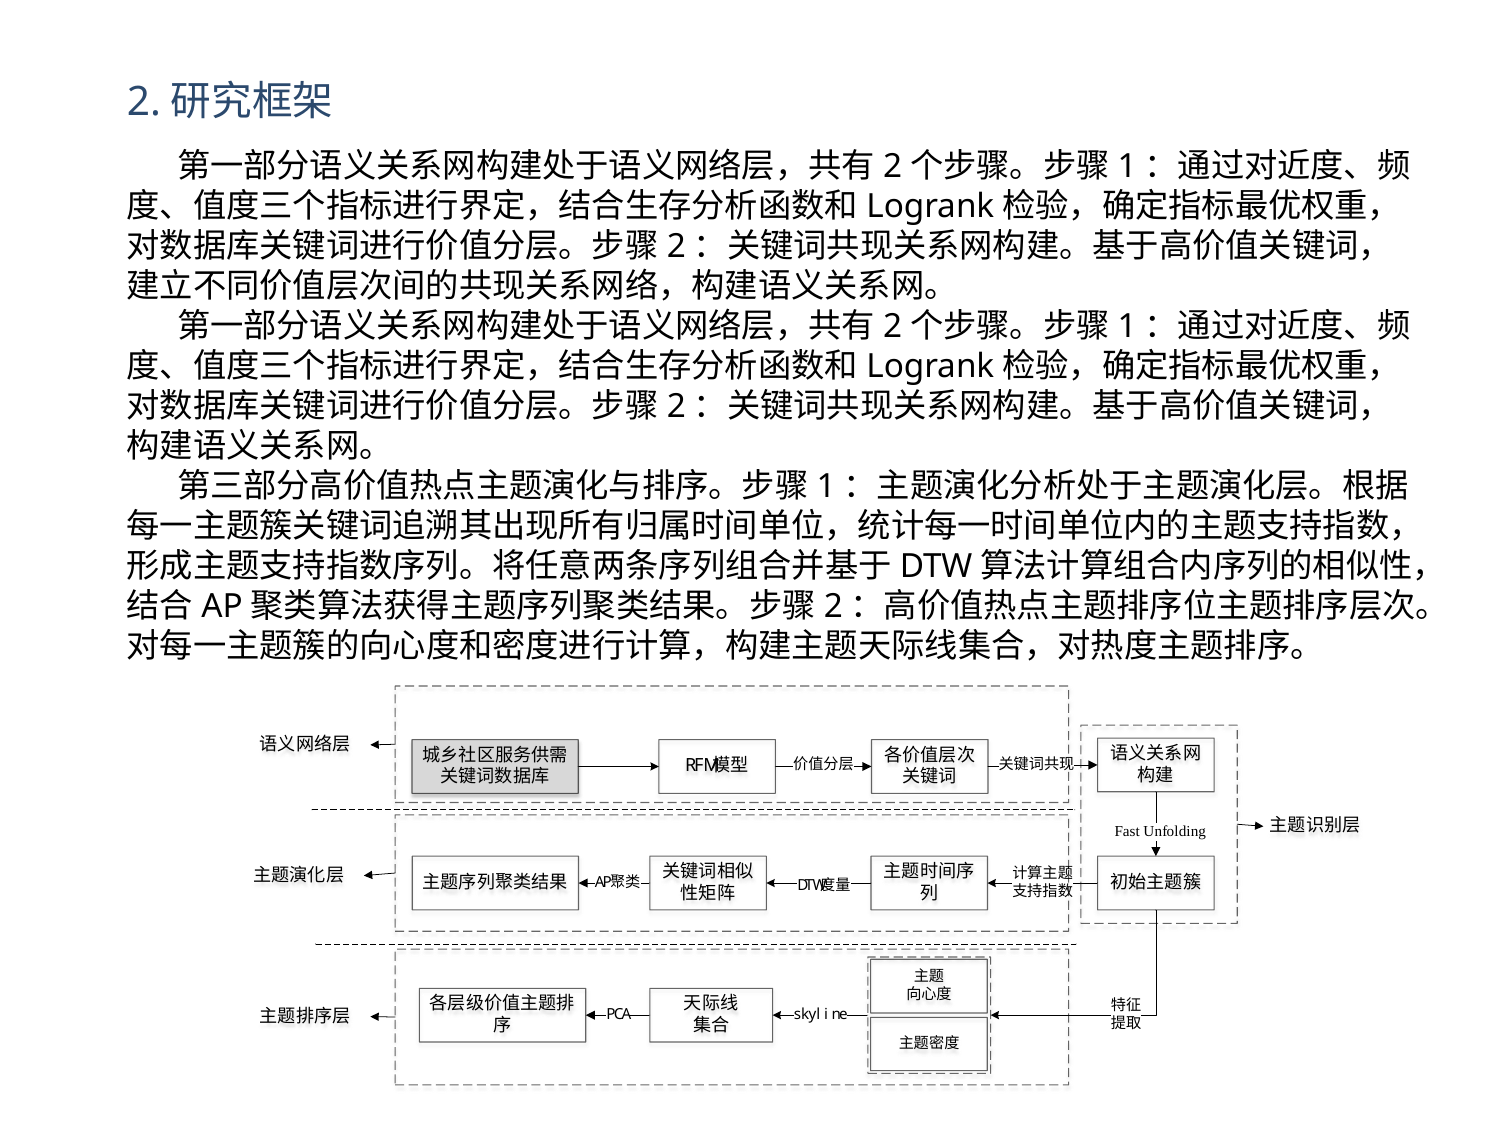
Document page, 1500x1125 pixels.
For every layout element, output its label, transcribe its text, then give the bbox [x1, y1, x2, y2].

text_box 第一部分语义关系网构建处于语义网络层，共有2个步骤。步骤1：通过对近度、频度、值度三个指标进行界定，结合生存分析函数和Logrank检验，确定指标最优权重，对数据库关键词进行价值分层。步骤2：关键词共现关系网构建。基于高价值关键词，建立不同价值层次间的共现关系网络，构建语义关系网。 第一部分语义关系网构建处于语义网络层，共有2个步骤。步骤1：通过对近度、频度、值度三个指标进行界定，结合生存分析函数和Logrank检验，确定指标最优权重，对数据库关键词进行价值分层。步骤2：关键词共现关系网构建。基于高价值关键词，构建语义关系网。 第三部分高价值热点主题演化与排序。步骤1：主题演化分析处于主题演化层。根据每一主题簇关键词追溯其出现所有归属时间单位，统计每一时间单位内的主题支持指数，形成主题支持指数序列。将任意两条序列组合并基于DTW算法计算组合内序列的相似性，结合AP聚类算法获得主题序列聚类结果。步骤2：高价值热点主题排序位主题排序层次。对每一主题簇的向心度和密度进行计算，构建主题天际线集合，对热度主题排序。 [112, 137, 1433, 671]
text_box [236, 644, 1387, 1095]
text_box 2.研究框架 [112, 67, 1384, 131]
